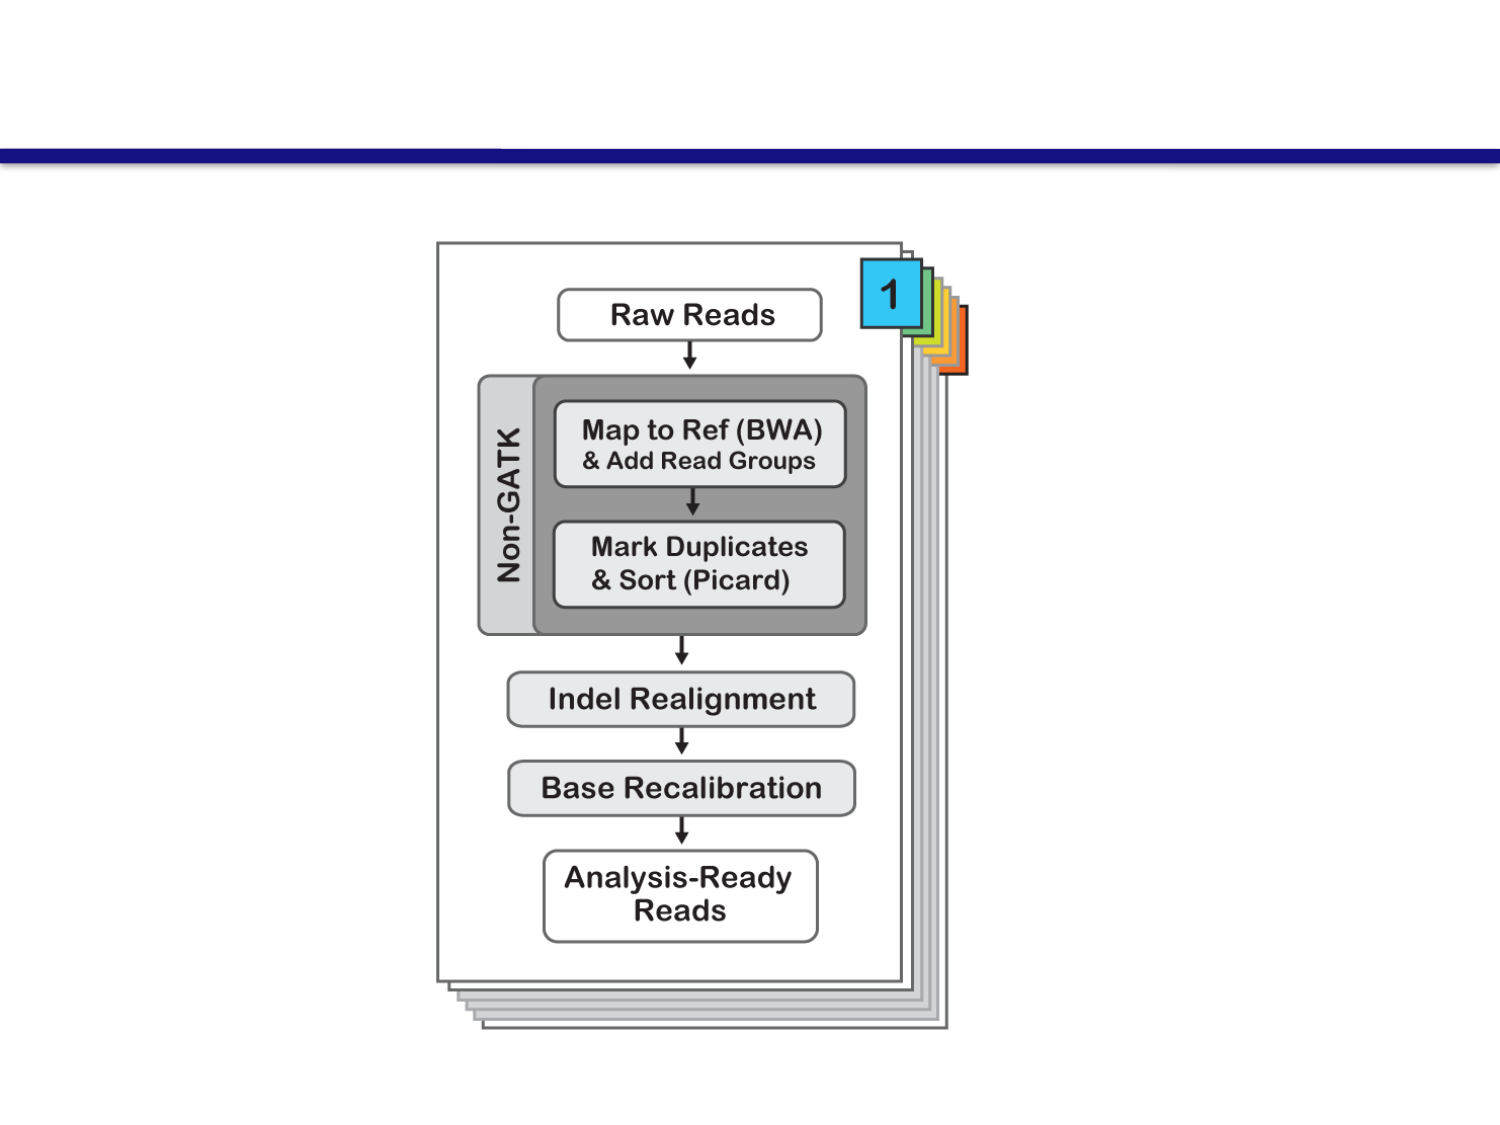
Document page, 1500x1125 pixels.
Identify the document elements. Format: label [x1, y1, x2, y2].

picture [410, 232, 994, 1035]
